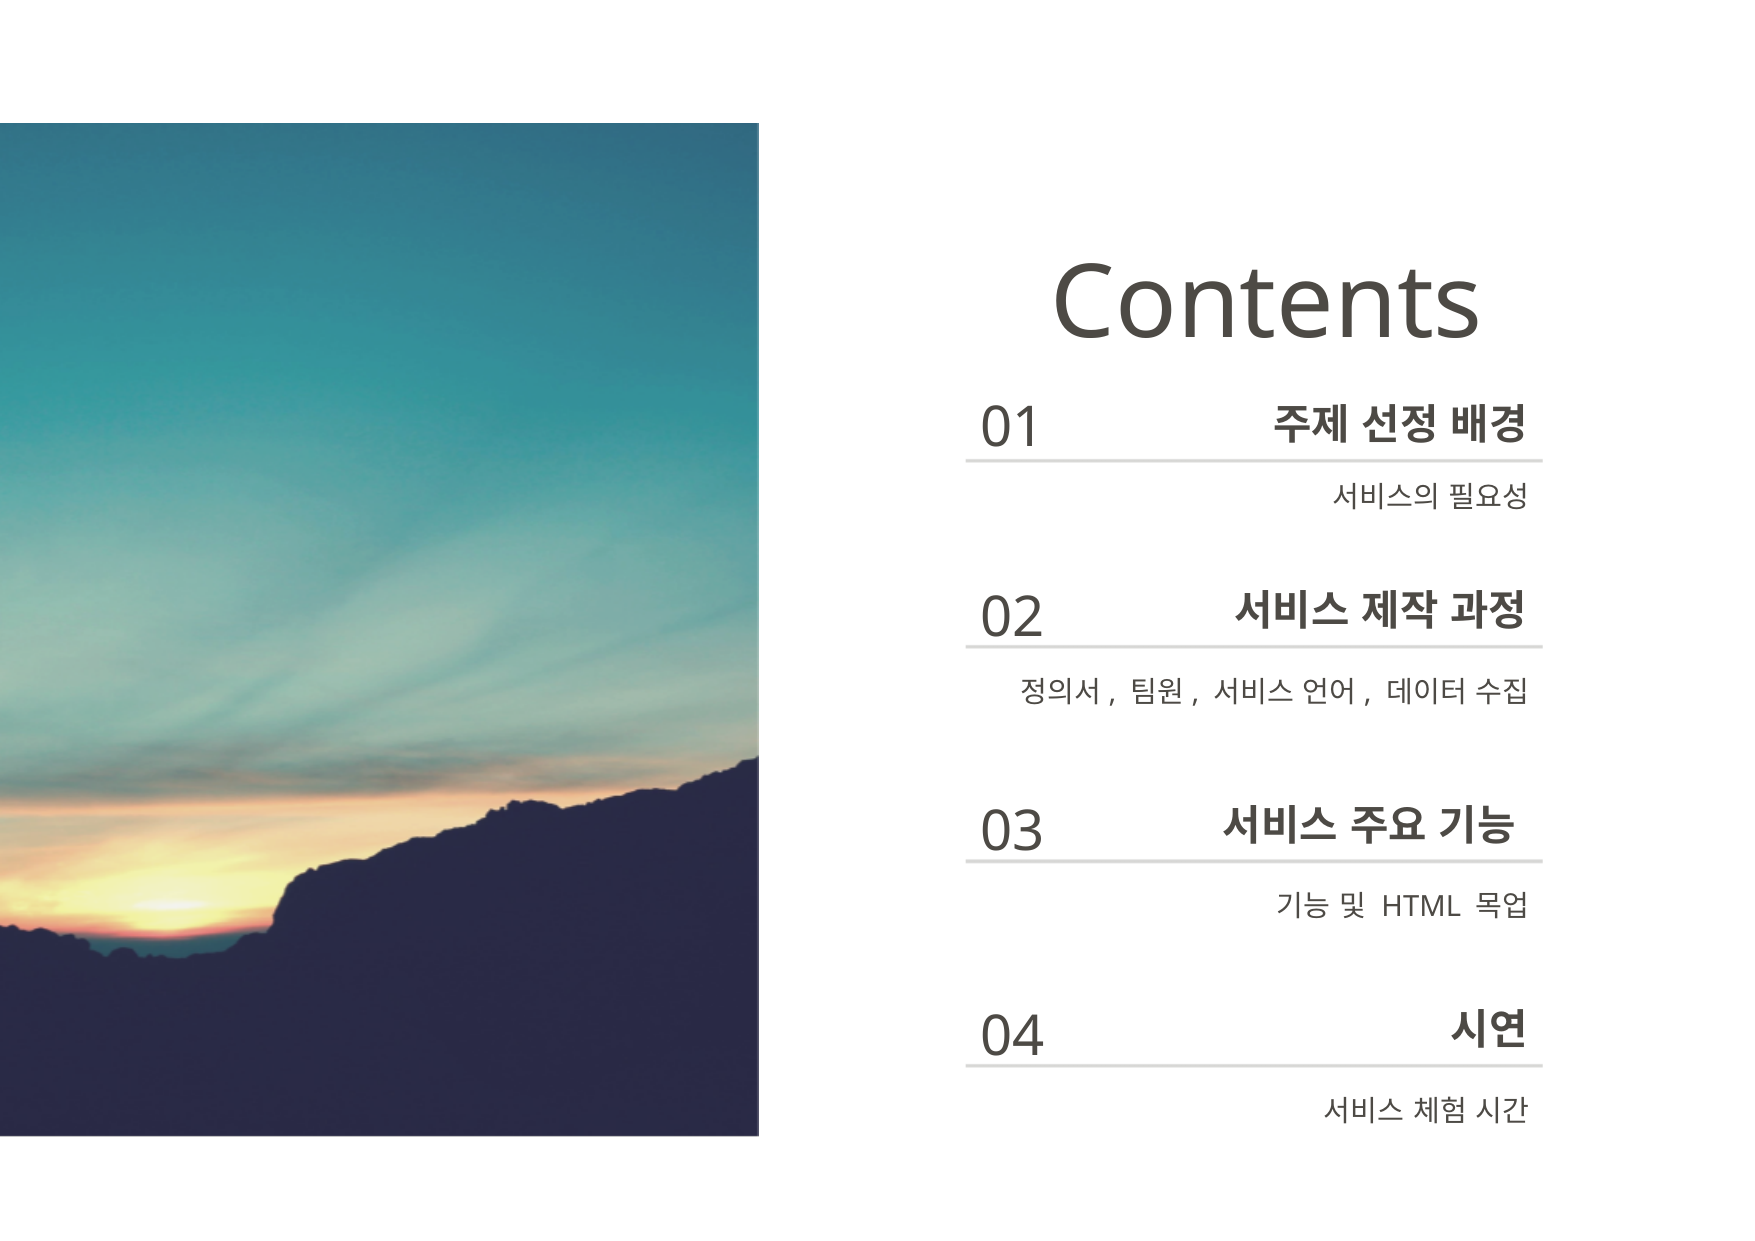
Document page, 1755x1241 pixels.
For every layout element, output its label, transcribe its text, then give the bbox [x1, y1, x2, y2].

text_box 정의서, 팀원, 서비스 언어, 데이터 수집 [834, 665, 1545, 716]
text_box 03 [965, 786, 1144, 855]
text_box 주제 선정 배경 [1079, 390, 1543, 455]
text_box 기능 및 HTML 목업 [834, 879, 1545, 930]
text_box Contents [998, 227, 1535, 366]
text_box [965, 856, 1543, 866]
text_box 서비스의 필요성 [834, 470, 1545, 521]
text_box 서비스 제작 과정 [1079, 576, 1543, 641]
text_box 04 [965, 991, 1144, 1060]
text_box 01 [965, 382, 1144, 455]
text_box 서비스 주요 기능 [1079, 790, 1543, 856]
text_box 서비스 체험 시간 [834, 1084, 1545, 1135]
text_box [965, 641, 1543, 652]
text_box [965, 1061, 1543, 1071]
text_box 시연 [1079, 995, 1543, 1061]
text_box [0, 123, 759, 1138]
text_box 02 [965, 572, 1144, 641]
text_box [965, 455, 1543, 466]
